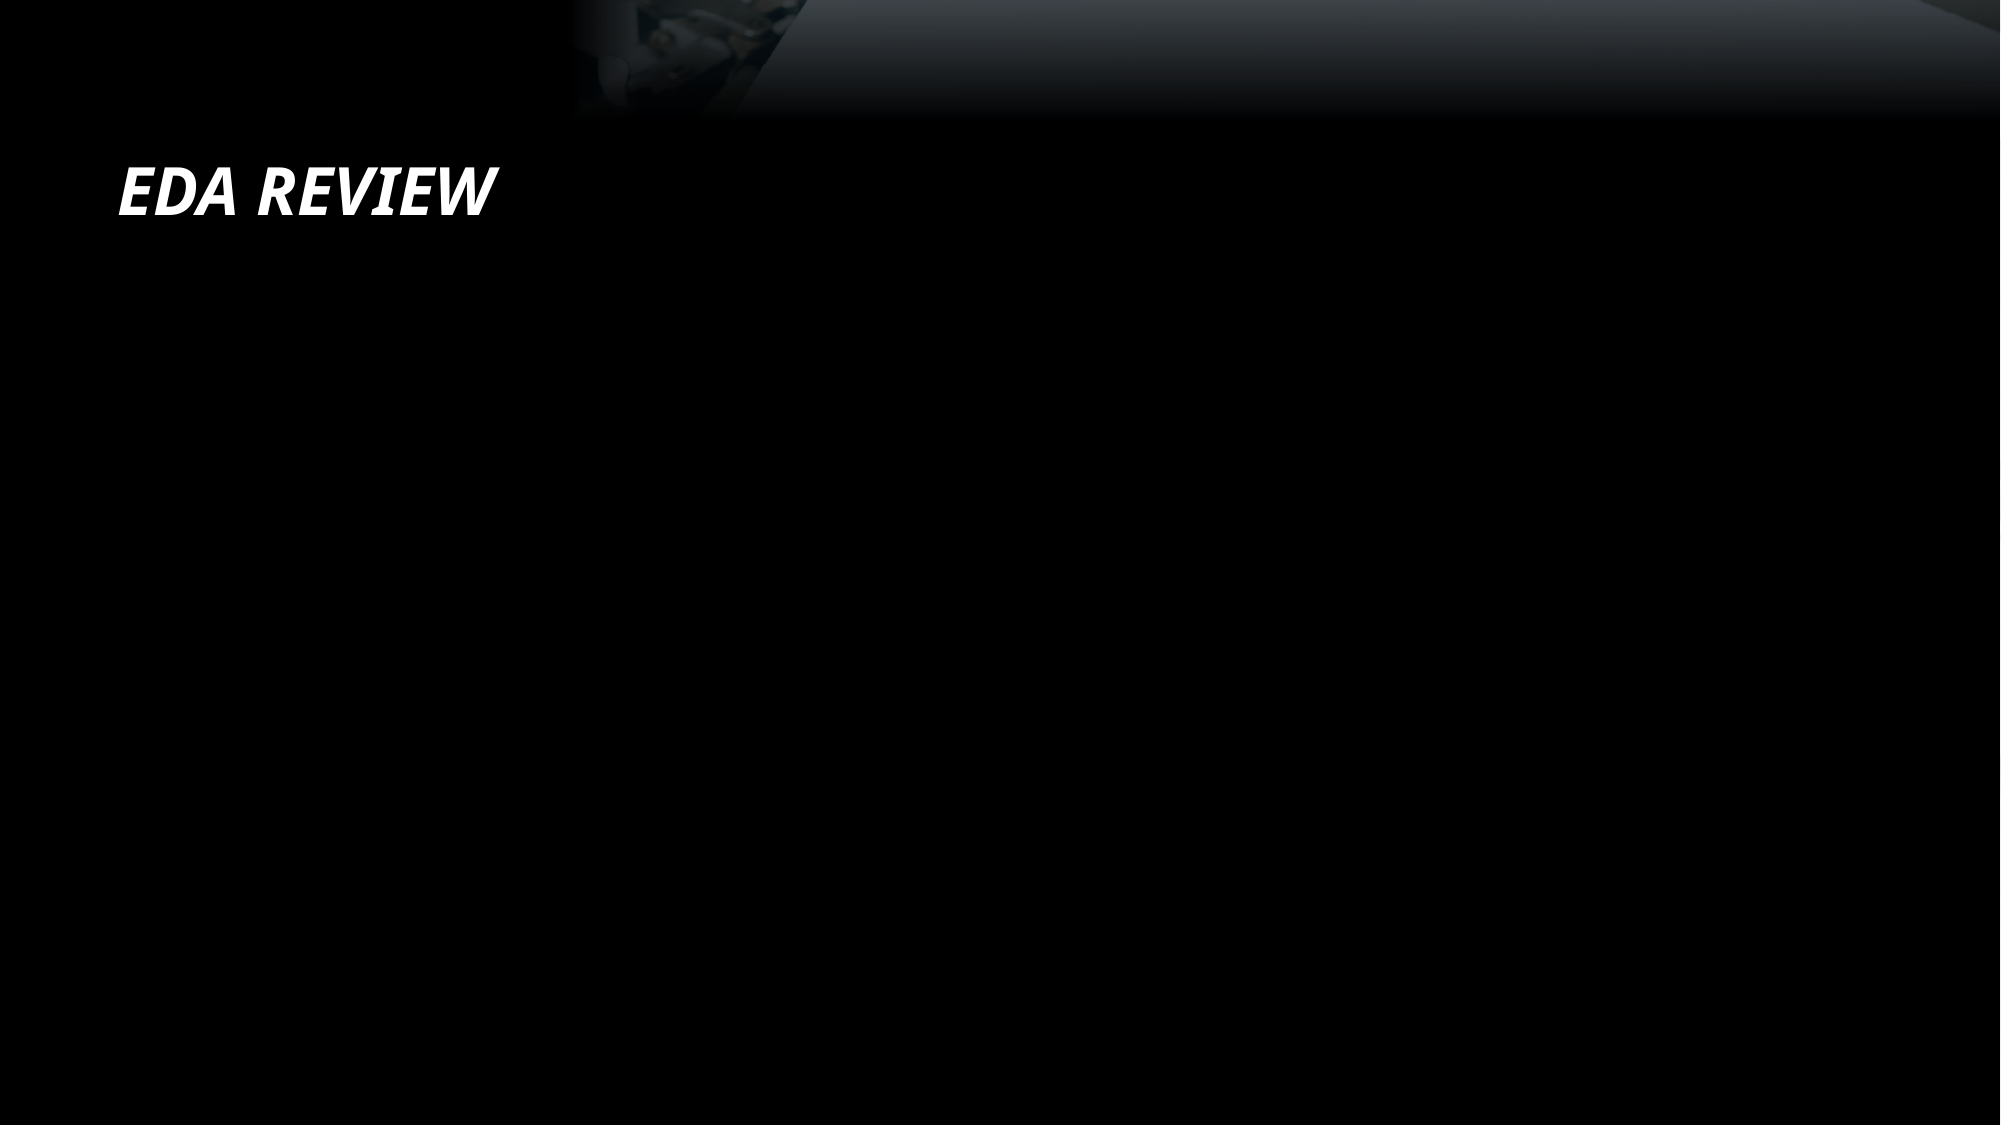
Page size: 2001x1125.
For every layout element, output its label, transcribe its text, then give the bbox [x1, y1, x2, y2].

text_box EDA REVIEW [102, 101, 909, 237]
text_box [0, 0, 2000, 1125]
